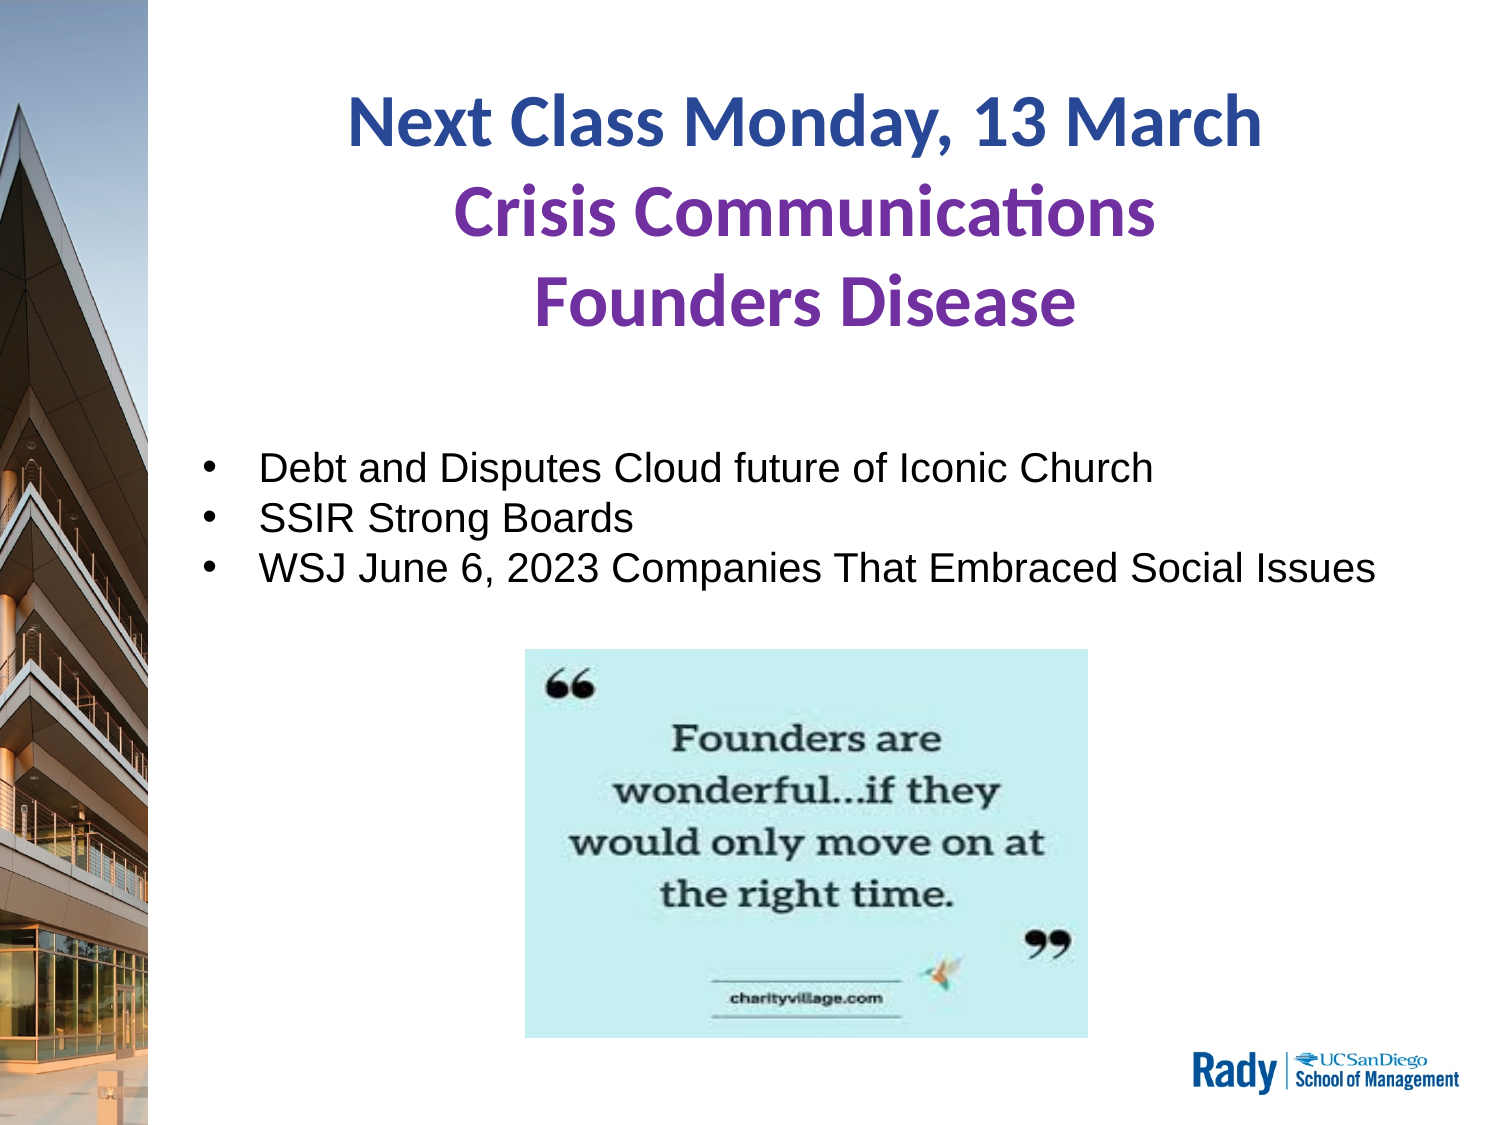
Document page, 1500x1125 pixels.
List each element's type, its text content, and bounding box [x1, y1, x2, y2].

picture [0, 0, 148, 1125]
picture [1187, 1044, 1463, 1101]
text_box Debt and Disputes Cloud future of Iconic Church SSIR Strong Boards WSJ June 6, 2023 Companies That Embraced Social Issues [187, 433, 1500, 599]
picture [524, 649, 1088, 1038]
title Next Class Monday, 13 March Crisis Communications Founders Disease [187, 62, 1426, 351]
